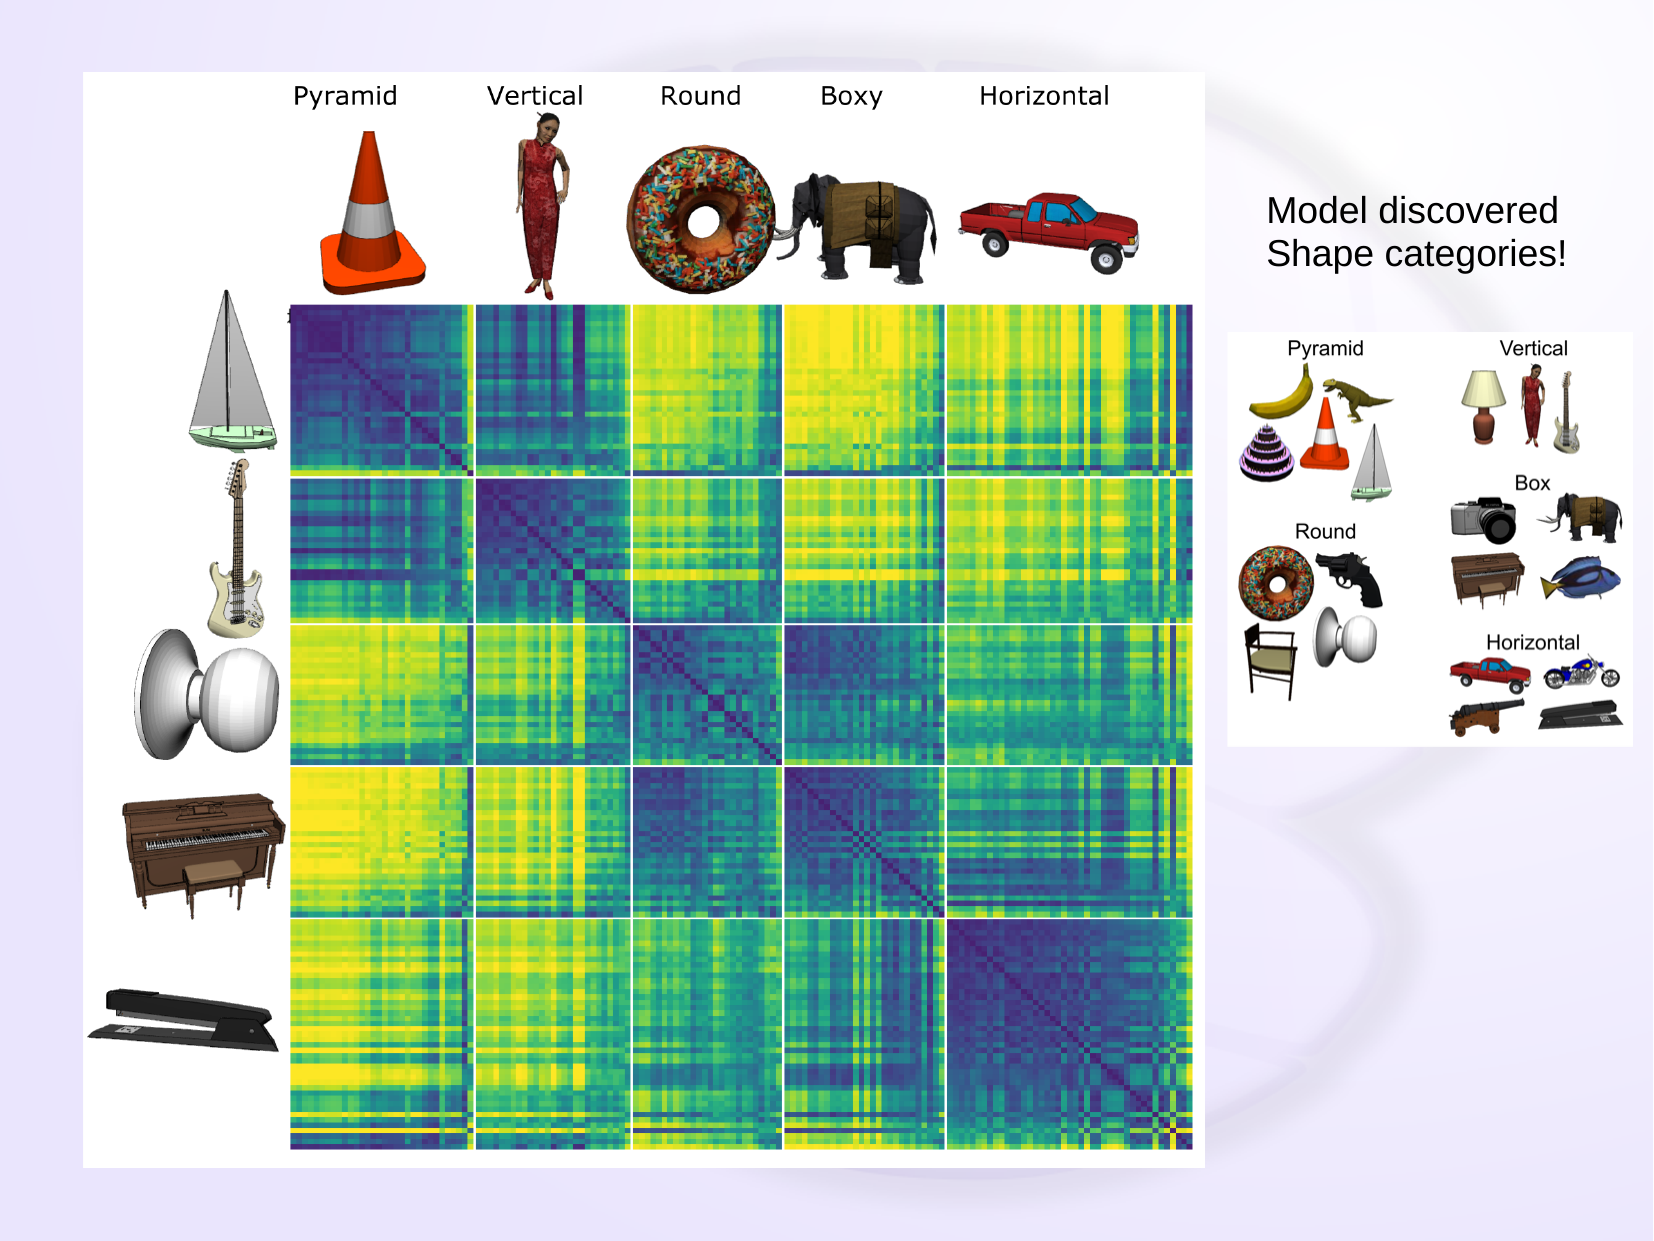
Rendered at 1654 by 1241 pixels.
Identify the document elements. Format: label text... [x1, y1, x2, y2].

picture [0, 0, 1654, 1241]
text_box Model discovered Shape categories! [1251, 182, 1602, 283]
